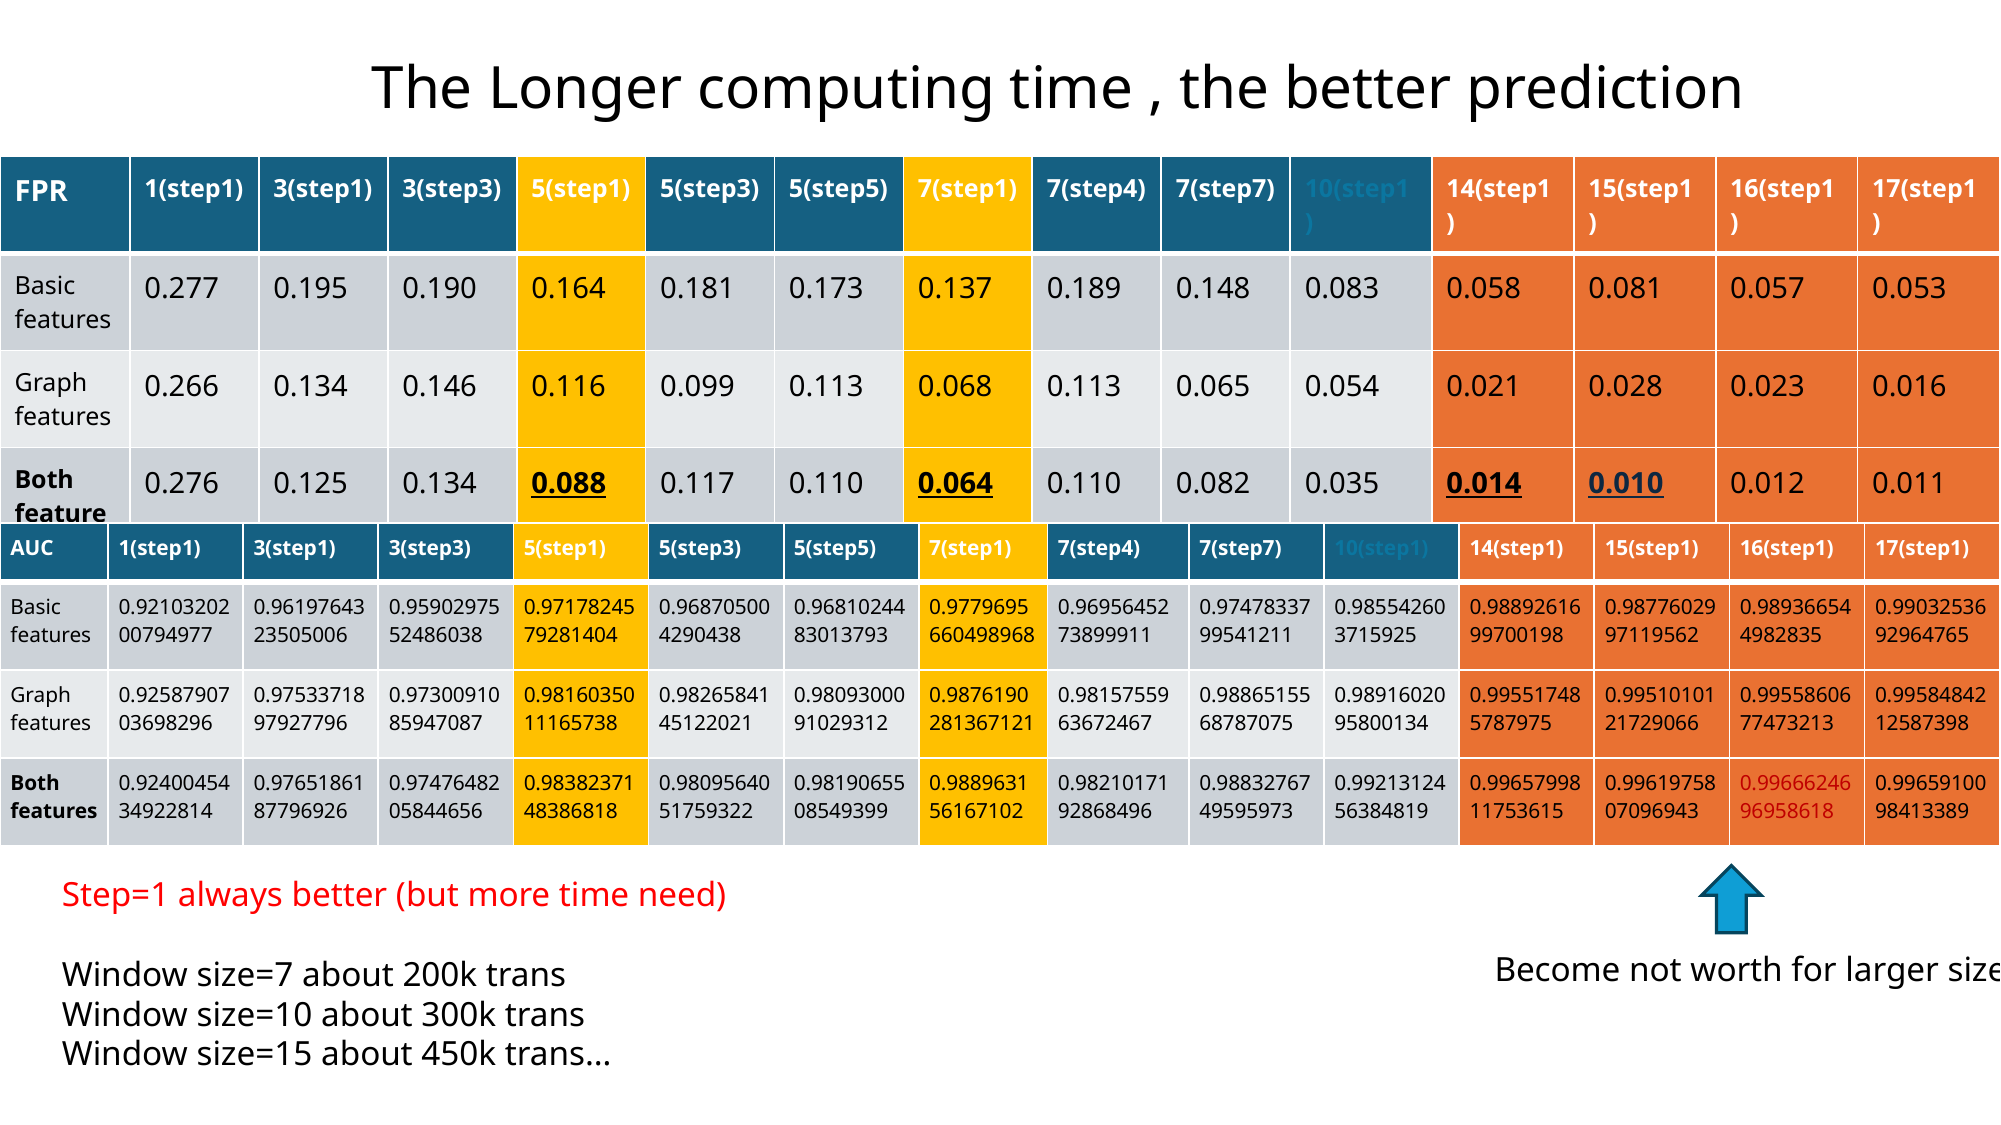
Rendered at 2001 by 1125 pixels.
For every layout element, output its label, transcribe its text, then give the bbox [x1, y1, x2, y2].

table_cell 0.9681024483013793 [785, 585, 918, 669]
table_cell 0.9809564051759322 [649, 759, 783, 845]
table_cell 0.9821017192868496 [1048, 759, 1188, 845]
table_cell 0.057 [1717, 256, 1857, 350]
table_cell 0.082 [1162, 448, 1289, 522]
table_cell 0.9695645273899911 [1048, 585, 1188, 669]
table_header 7(step1) [920, 524, 1047, 579]
table_cell 0.995517485787975 [1460, 671, 1593, 757]
table_cell Graph features [1, 351, 129, 447]
table_header 15(step1) [1595, 524, 1729, 579]
table_cell 0.989366544982835 [1730, 585, 1864, 669]
table_cell 0.164 [518, 256, 645, 350]
table_header 14(step1) [1460, 524, 1593, 579]
table_header 7(step1) [904, 157, 1031, 251]
table_cell 0.9819065508549399 [785, 759, 918, 845]
table_cell 0.012 [1717, 448, 1857, 522]
table_cell 0.028 [1575, 351, 1715, 447]
table_cell 0.9965910098413389 [1865, 759, 1999, 845]
table_cell 0.117 [646, 448, 774, 522]
table_cell 0.9826584145122021 [649, 671, 783, 757]
table_cell 0.9877602997119562 [1595, 585, 1729, 669]
table_header 10(step1) [1325, 524, 1458, 579]
table_header 1(step1) [109, 524, 242, 579]
table_cell 0.9889261699700198 [1460, 585, 1593, 669]
table_cell 0.113 [1033, 351, 1160, 447]
table_cell 0.116 [518, 351, 645, 447]
table_cell 0.9966624696958618 [1730, 759, 1864, 845]
table_cell 0.088 [518, 448, 645, 522]
table_header 17(step1) [1865, 524, 1999, 579]
table_header 15(step1) [1575, 157, 1715, 251]
table_cell 0.099 [646, 351, 774, 447]
table_cell 0.083 [1291, 256, 1431, 350]
table_cell 0.9815755963672467 [1048, 671, 1188, 757]
table_cell 0.9965799811753615 [1460, 759, 1593, 845]
table_header 5(step1) [514, 524, 648, 579]
table_cell 0.9753371897927796 [244, 671, 377, 757]
table_cell Basic features [1, 256, 129, 350]
text_box The Longer computing time , the better prediction [196, 42, 1920, 128]
table_cell Graph features [1, 671, 107, 757]
table_cell 0.134 [389, 448, 516, 522]
text_box Become not worth for larger size [1479, 941, 2000, 996]
table_cell 0.9876190281367121 [920, 671, 1047, 757]
table_cell 0.010 [1575, 448, 1715, 522]
table_header 1(step1) [131, 157, 258, 251]
table_cell 0.068 [904, 351, 1031, 447]
table_cell 0.113 [775, 351, 903, 447]
table_header 7(step4) [1033, 157, 1160, 251]
text_box [1697, 863, 1765, 935]
table_header 7(step7) [1190, 524, 1323, 579]
table_cell 0.021 [1433, 351, 1573, 447]
table_cell 0.9765186187796926 [244, 759, 377, 845]
table_header AUC [1, 524, 107, 579]
table_cell 0.189 [1033, 256, 1160, 350]
table_cell 0.277 [131, 256, 258, 350]
table_header 5(step3) [646, 157, 774, 251]
table_cell 0.081 [1575, 256, 1715, 350]
table_cell 0.146 [389, 351, 516, 447]
table_cell 0.110 [1033, 448, 1160, 522]
table_cell 0.9619764323505006 [244, 585, 377, 669]
table_cell 0.9951010121729066 [1595, 671, 1729, 757]
table_cell 0.054 [1291, 351, 1431, 447]
table_header 5(step1) [518, 157, 645, 251]
table_cell 0.125 [260, 448, 387, 522]
table_cell 0.9921312456384819 [1325, 759, 1458, 845]
table_header 17(step1) [1858, 157, 1999, 251]
table_cell 0.011 [1858, 448, 1999, 522]
table_cell 0.065 [1162, 351, 1289, 447]
table_cell 0.9886515568787075 [1190, 671, 1323, 757]
table_header 5(step5) [775, 157, 903, 251]
table_header 5(step5) [785, 524, 918, 579]
table_cell 0.9747648205844656 [379, 759, 513, 845]
table_header 3(step3) [379, 524, 513, 579]
table_header 16(step1) [1730, 524, 1864, 579]
table_cell 0.9891602095800134 [1325, 671, 1458, 757]
table_cell 0.064 [904, 448, 1031, 522]
table_cell 0.9730091085947087 [379, 671, 513, 757]
table_cell 0.9903253692964765 [1865, 585, 1999, 669]
table_cell 0.9779695660498968 [920, 585, 1047, 669]
table_cell 0.9961975807096943 [1595, 759, 1729, 845]
table_cell 0.035 [1291, 448, 1431, 522]
table_cell 0.195 [260, 256, 387, 350]
table_cell Both features [1, 759, 107, 845]
table_cell 0.181 [646, 256, 774, 350]
table_cell 0.9210320200794977 [109, 585, 242, 669]
text_box Step=1 always better (but more time need) Window size=7 about 200k trans Window size=10 about 300k trans Window size=15 about 450k trans… [47, 865, 809, 1125]
table_header FPR [1, 157, 129, 251]
table_cell Both features [1, 448, 129, 522]
table_cell 0.190 [389, 256, 516, 350]
table_cell 0.9816035011165738 [514, 671, 648, 757]
table_cell 0.9240045434922814 [109, 759, 242, 845]
table_cell 0.016 [1858, 351, 1999, 447]
table_cell 0.9958484212587398 [1865, 671, 1999, 757]
table_cell 0.9809300091029312 [785, 671, 918, 757]
table_cell 0.053 [1858, 256, 1999, 350]
table_cell 0.148 [1162, 256, 1289, 350]
table_cell 0.023 [1717, 351, 1857, 447]
table_header 10(step1) [1291, 157, 1431, 251]
table_cell 0.9747833799541211 [1190, 585, 1323, 669]
table_cell 0.276 [131, 448, 258, 522]
table_cell 0.9883276749595973 [1190, 759, 1323, 845]
table_cell 0.9590297552486038 [379, 585, 513, 669]
table_header 14(step1) [1433, 157, 1573, 251]
table_cell 0.9258790703698296 [109, 671, 242, 757]
table_cell 0.266 [131, 351, 258, 447]
table_header 3(step1) [260, 157, 387, 251]
table_cell 0.985542603715925 [1325, 585, 1458, 669]
table_cell 0.058 [1433, 256, 1573, 350]
table_cell Basic features [1, 585, 107, 669]
table_cell 0.014 [1433, 448, 1573, 522]
table_cell 0.173 [775, 256, 903, 350]
table_header 5(step3) [649, 524, 783, 579]
table_cell 0.137 [904, 256, 1031, 350]
table_cell 0.9955860677473213 [1730, 671, 1864, 757]
table_header 7(step4) [1048, 524, 1188, 579]
table_cell 0.9838237148386818 [514, 759, 648, 845]
table_header 7(step7) [1162, 157, 1289, 251]
table_cell 0.988963156167102 [920, 759, 1047, 845]
table_cell 0.9717824579281404 [514, 585, 648, 669]
table_cell 0.968705004290438 [649, 585, 783, 669]
table_cell 0.110 [775, 448, 903, 522]
table_cell 0.134 [260, 351, 387, 447]
table_header 3(step3) [389, 157, 516, 251]
table_header 3(step1) [244, 524, 377, 579]
table_header 16(step1) [1717, 157, 1857, 251]
